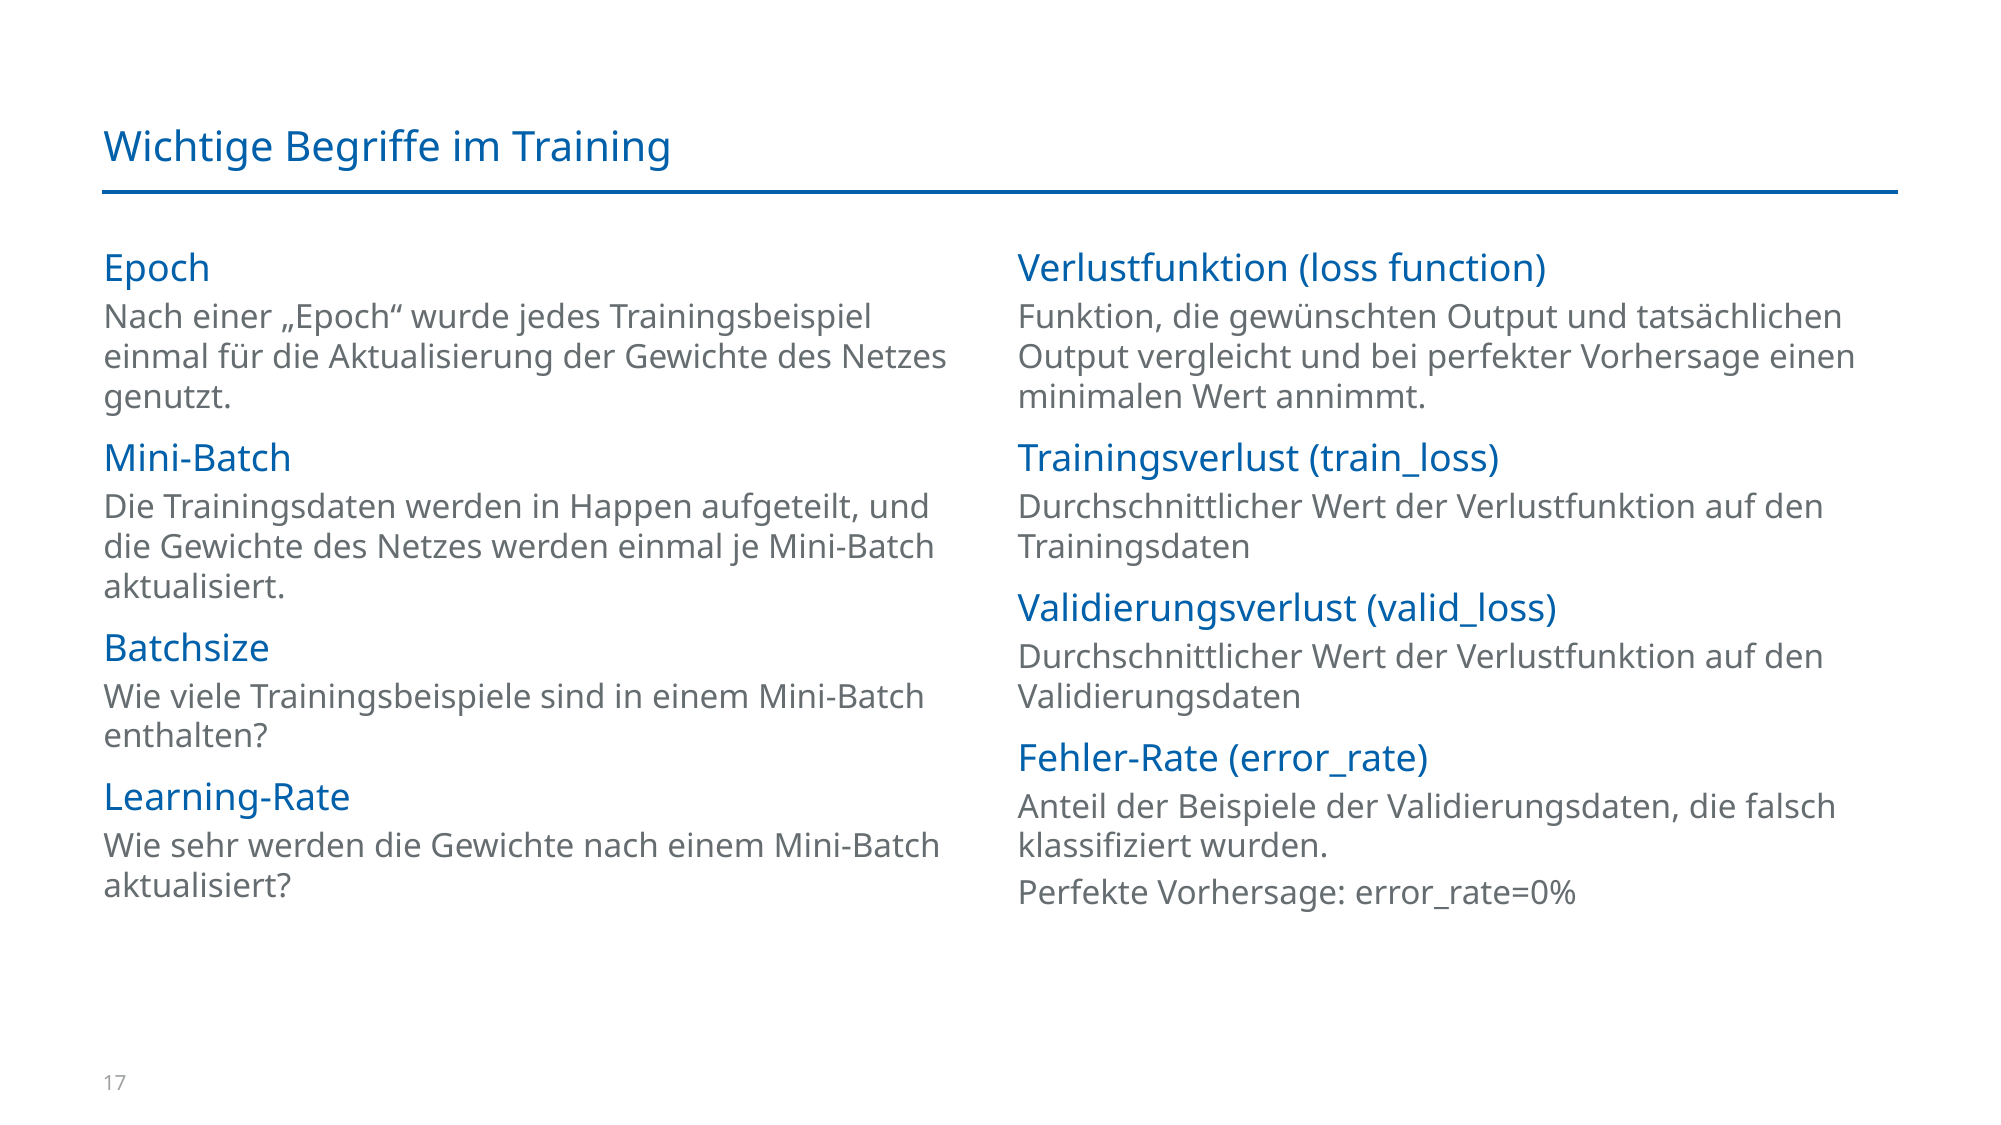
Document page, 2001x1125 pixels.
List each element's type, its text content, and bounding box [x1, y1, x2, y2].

slide_number 17 [102, 1065, 182, 1089]
list Verlustfunktion (loss function) Funktion, die gewünschten Output und tatsächlichen Output vergleicht und bei perfekter Vorhersage einen minimalen Wert annimmt. Trainingsverlust (train_loss) Durchschnittlicher Wert der Verlustfunktion auf den Trainingsdaten Validierungsverlust (valid_loss) Durchschnittlicher Wert der Verlustfunktion auf den Validierungsdaten Fehler-Rate (error_rate) Anteil der Beispiele der Validierungsdaten, die falsch klassifiziert wurden. Perfekte Vorhersage: error_rate=0% [1017, 243, 1898, 905]
list Wichtige Begriffe im Training [103, 116, 1898, 173]
list Epoch Nach einer „Epoch“ wurde jedes Trainingsbeispiel einmal für die Aktualisierung der Gewichte des Netzes genutzt. Mini-Batch Die Trainingsdaten werden in Happen aufgeteilt, und die Gewichte des Netzes werden einmal je Mini-Batch aktualisiert. Batchsize Wie viele Trainingsbeispiele sind in einem Mini-Batch enthalten? Learning-Rate Wie sehr werden die Gewichte nach einem Mini-Batch aktualisiert? [103, 243, 984, 905]
